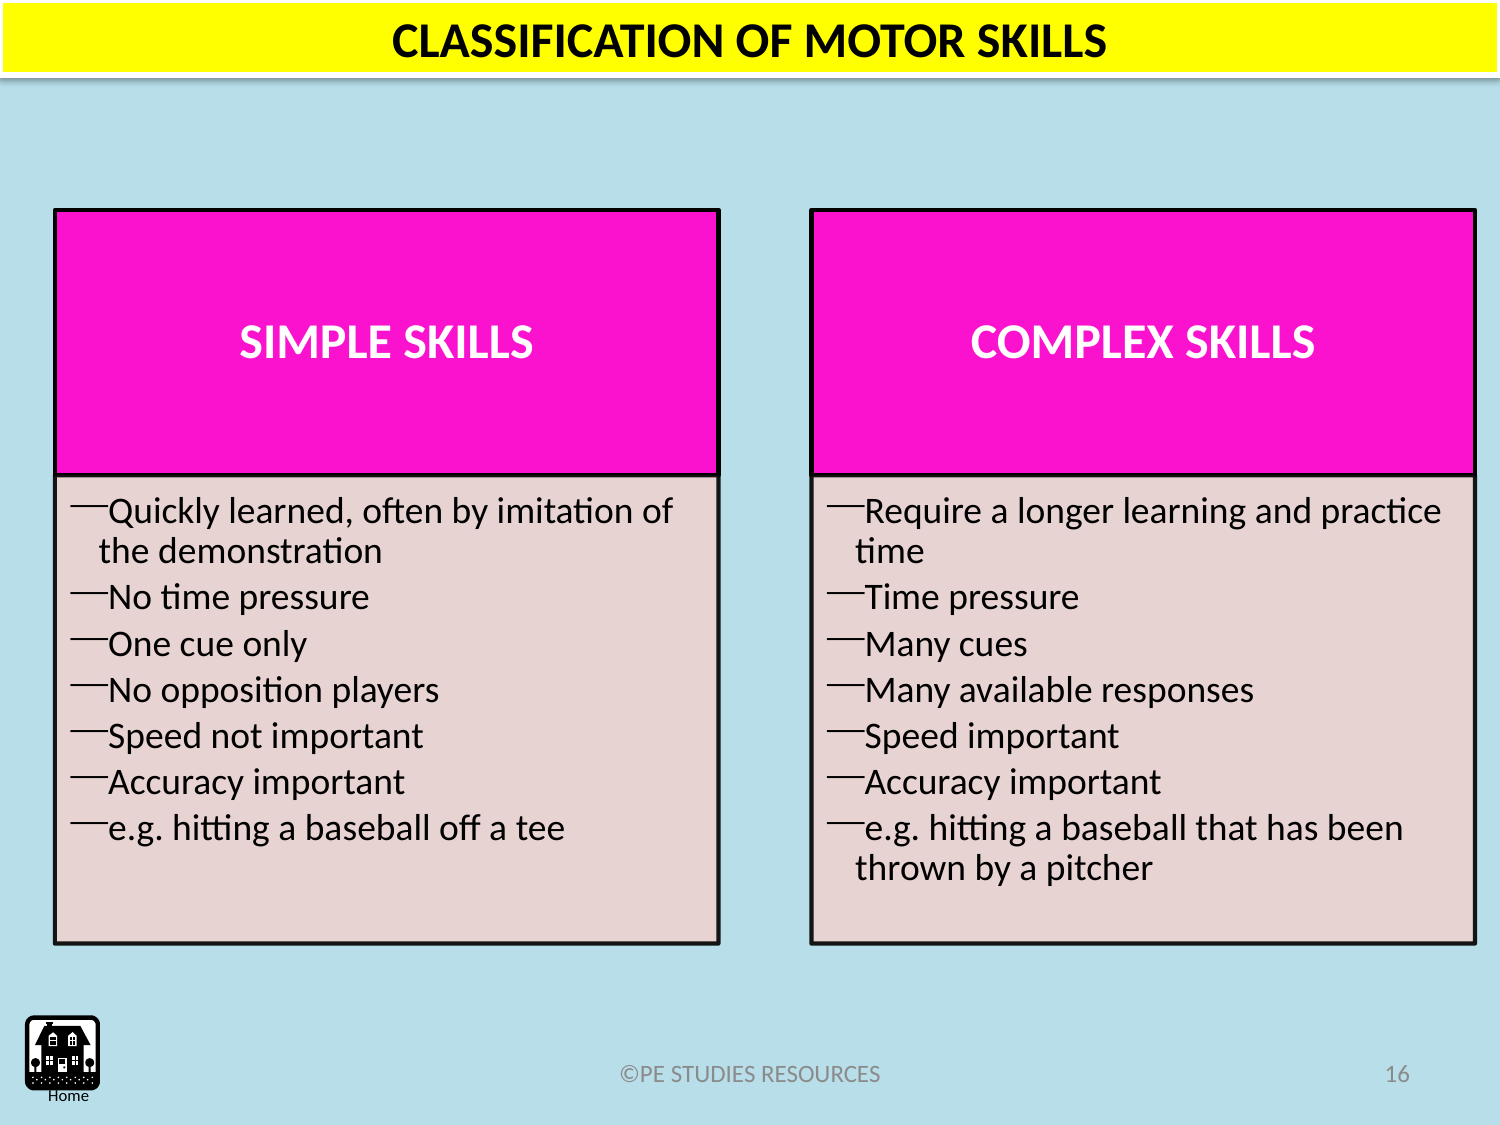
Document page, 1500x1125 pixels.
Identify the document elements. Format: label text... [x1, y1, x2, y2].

picture [24, 1015, 101, 1091]
text_box CLASSIFICATION OF motor SKILLS [0, 0, 1500, 78]
text_box Home [0, 1077, 138, 1113]
slide_number 16 [1074, 1042, 1425, 1103]
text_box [54, 138, 1476, 1016]
footer ©PE STUDIES RESOURCES [512, 1042, 988, 1103]
